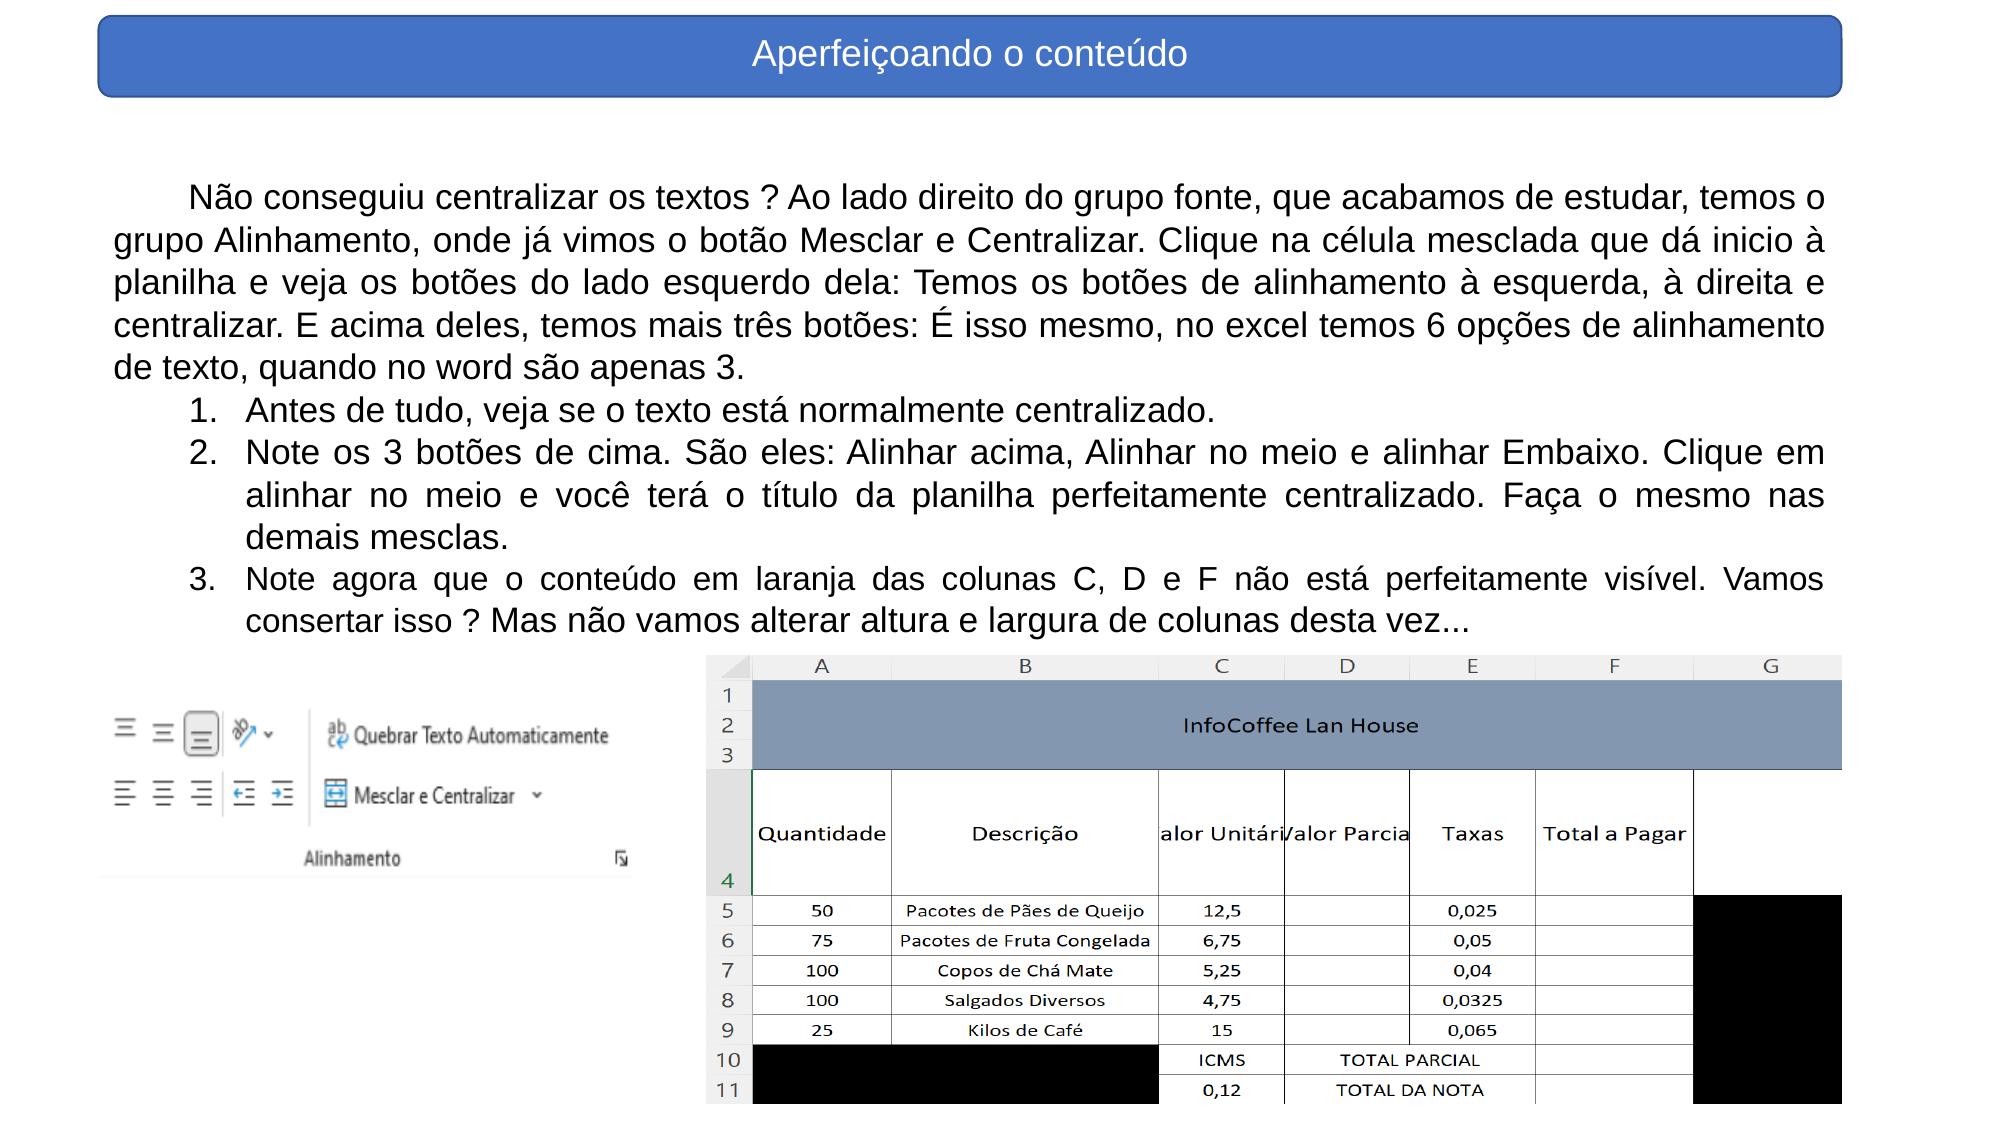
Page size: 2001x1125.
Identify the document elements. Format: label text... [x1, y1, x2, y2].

text_box [97, 25, 1843, 98]
text_box [100, 14, 1840, 21]
text_box Não conseguiu centralizar os textos ? Ao lado direito do grupo fonte, que acabamos de estudar, temos o grupo Alinhamento, onde já vimos o botão Mesclar e Centralizar. Clique na célula mesclada que dá inicio à planilha e veja os botões do lado esquerdo dela: Temos os botões de alinhamento à esquerda, à direita e centralizar. E acima deles, temos mais três botões: É isso mesmo, no excel temos 6 opções de alinhamento de texto, quando no word são apenas 3. Antes de tudo, veja se o texto está normalmente centralizado. Note os 3 botões de cima. São eles: Alinhar acima, Alinhar no meio e alinhar Embaixo. Clique em alinhar no meio e você terá o título da planilha perfeitamente centralizado. Faça o mesmo nas demais mesclas. Note agora que o conteúdo em laranja das colunas C, D e F não está perfeitamente visível. Vamos consertar isso ? Mas não vamos alterar altura e largura de colunas desta vez... [98, 166, 1842, 690]
picture [98, 694, 632, 878]
text_box Aperfeiçoando o conteúdo [98, 21, 1842, 82]
picture [706, 655, 1842, 1104]
